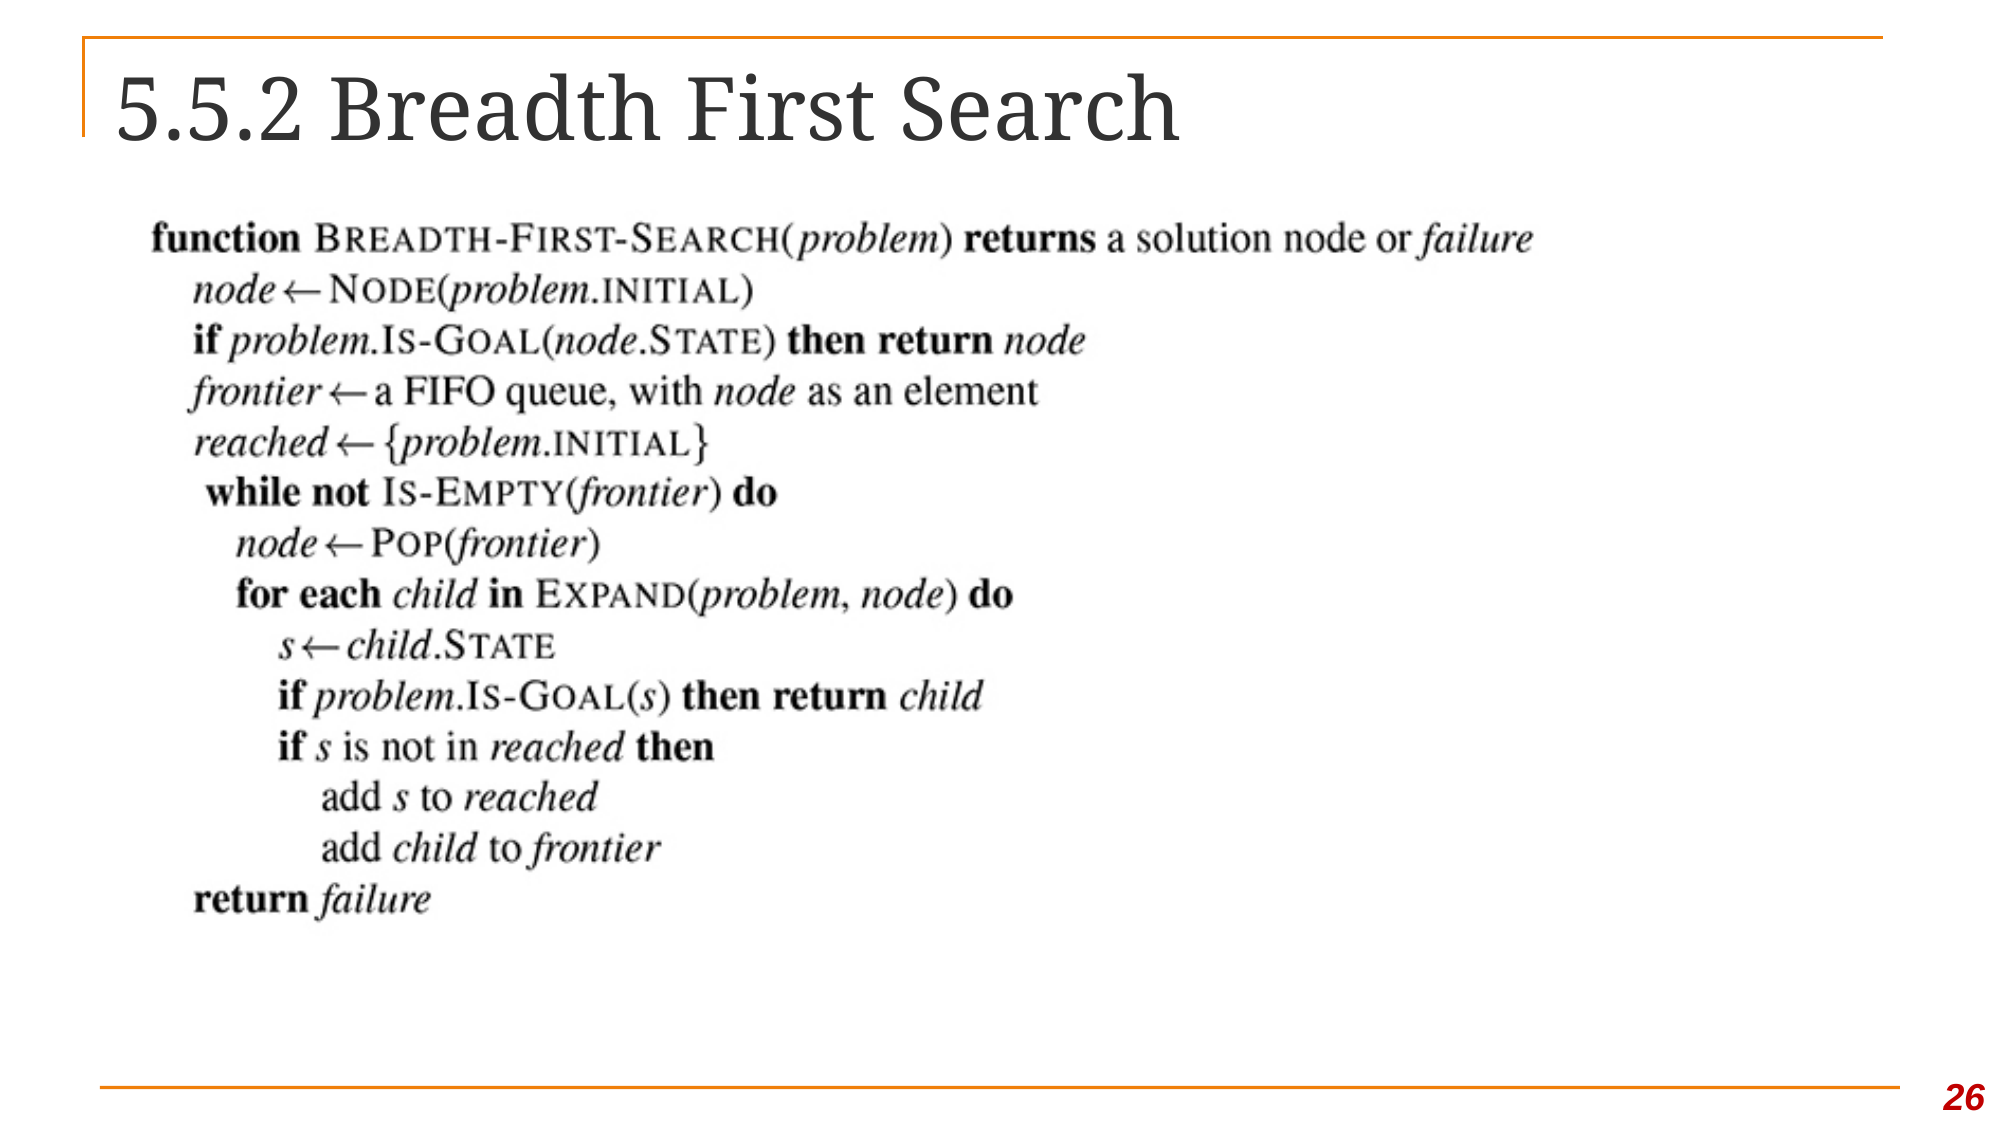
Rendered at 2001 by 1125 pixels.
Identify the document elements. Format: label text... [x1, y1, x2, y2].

title 5.5.2 Breadth First Search [99, 45, 1900, 163]
picture [99, 180, 1572, 956]
slide_number 26 [1883, 1050, 2000, 1125]
